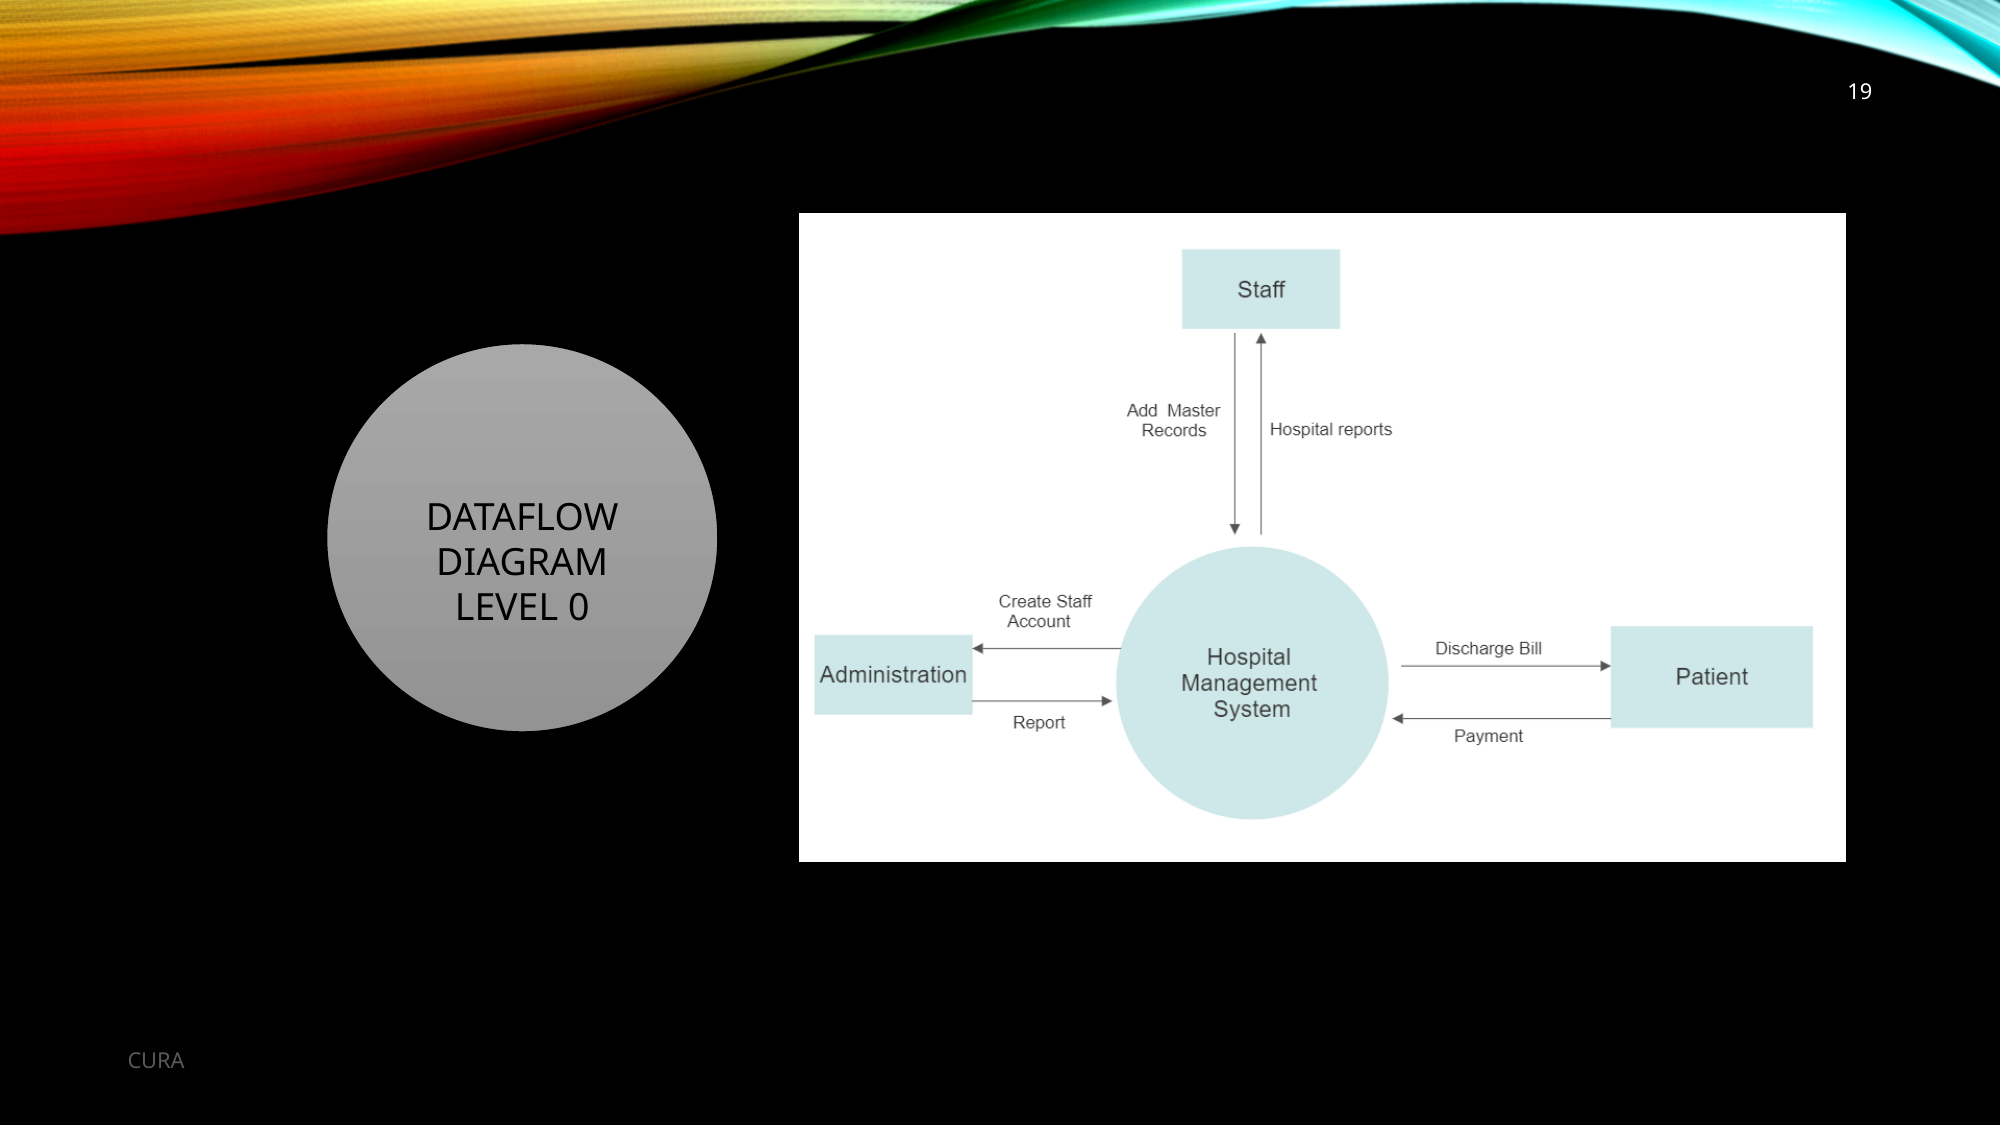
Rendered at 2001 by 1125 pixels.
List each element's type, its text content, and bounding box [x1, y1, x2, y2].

slide_number 19 [1437, 62, 1888, 123]
footer CURA [112, 1042, 1388, 1103]
picture [0, 0, 2000, 862]
text_box DATAFLOW DIAGRAM LEVEL 0 [325, 342, 719, 733]
